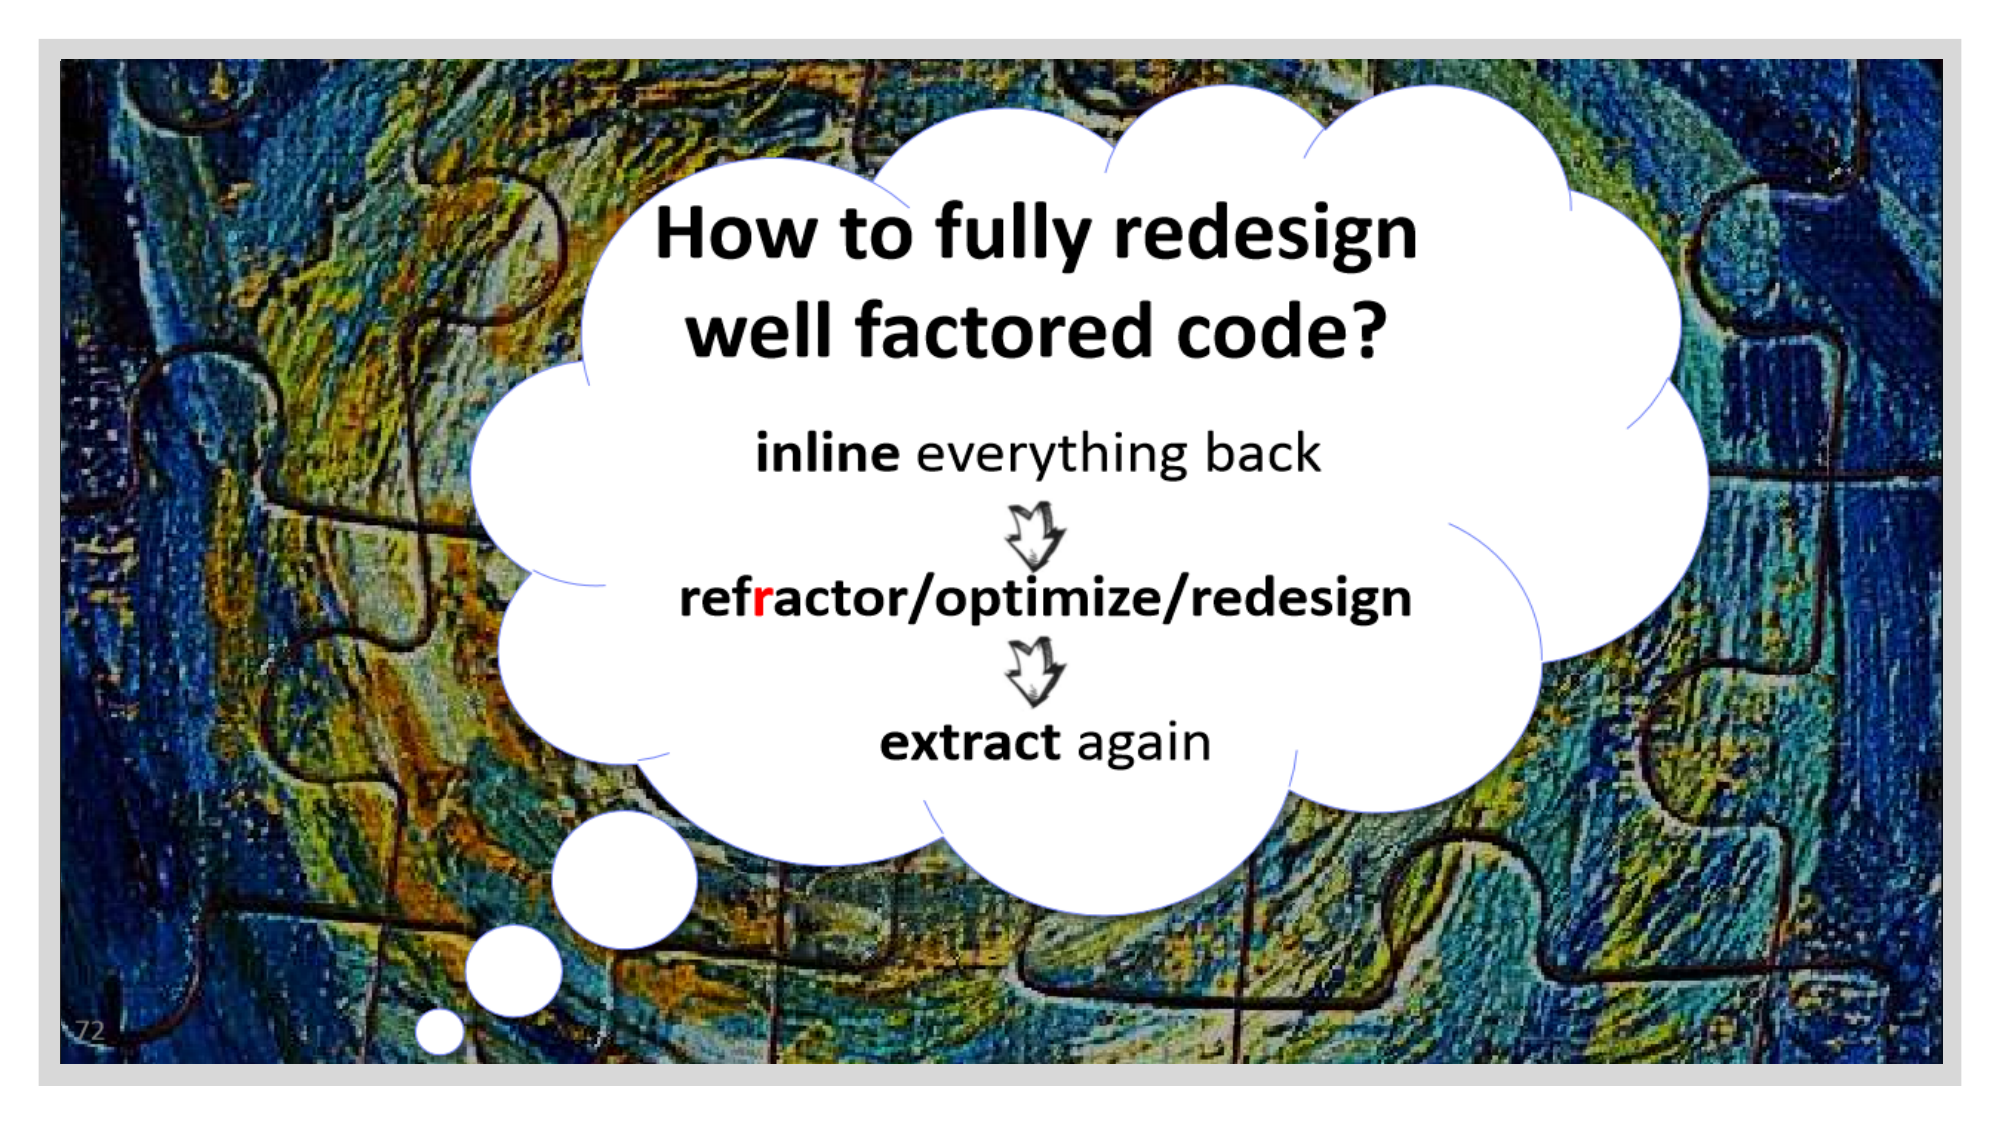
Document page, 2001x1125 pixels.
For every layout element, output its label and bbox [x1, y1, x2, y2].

picture [61, 59, 1943, 1064]
